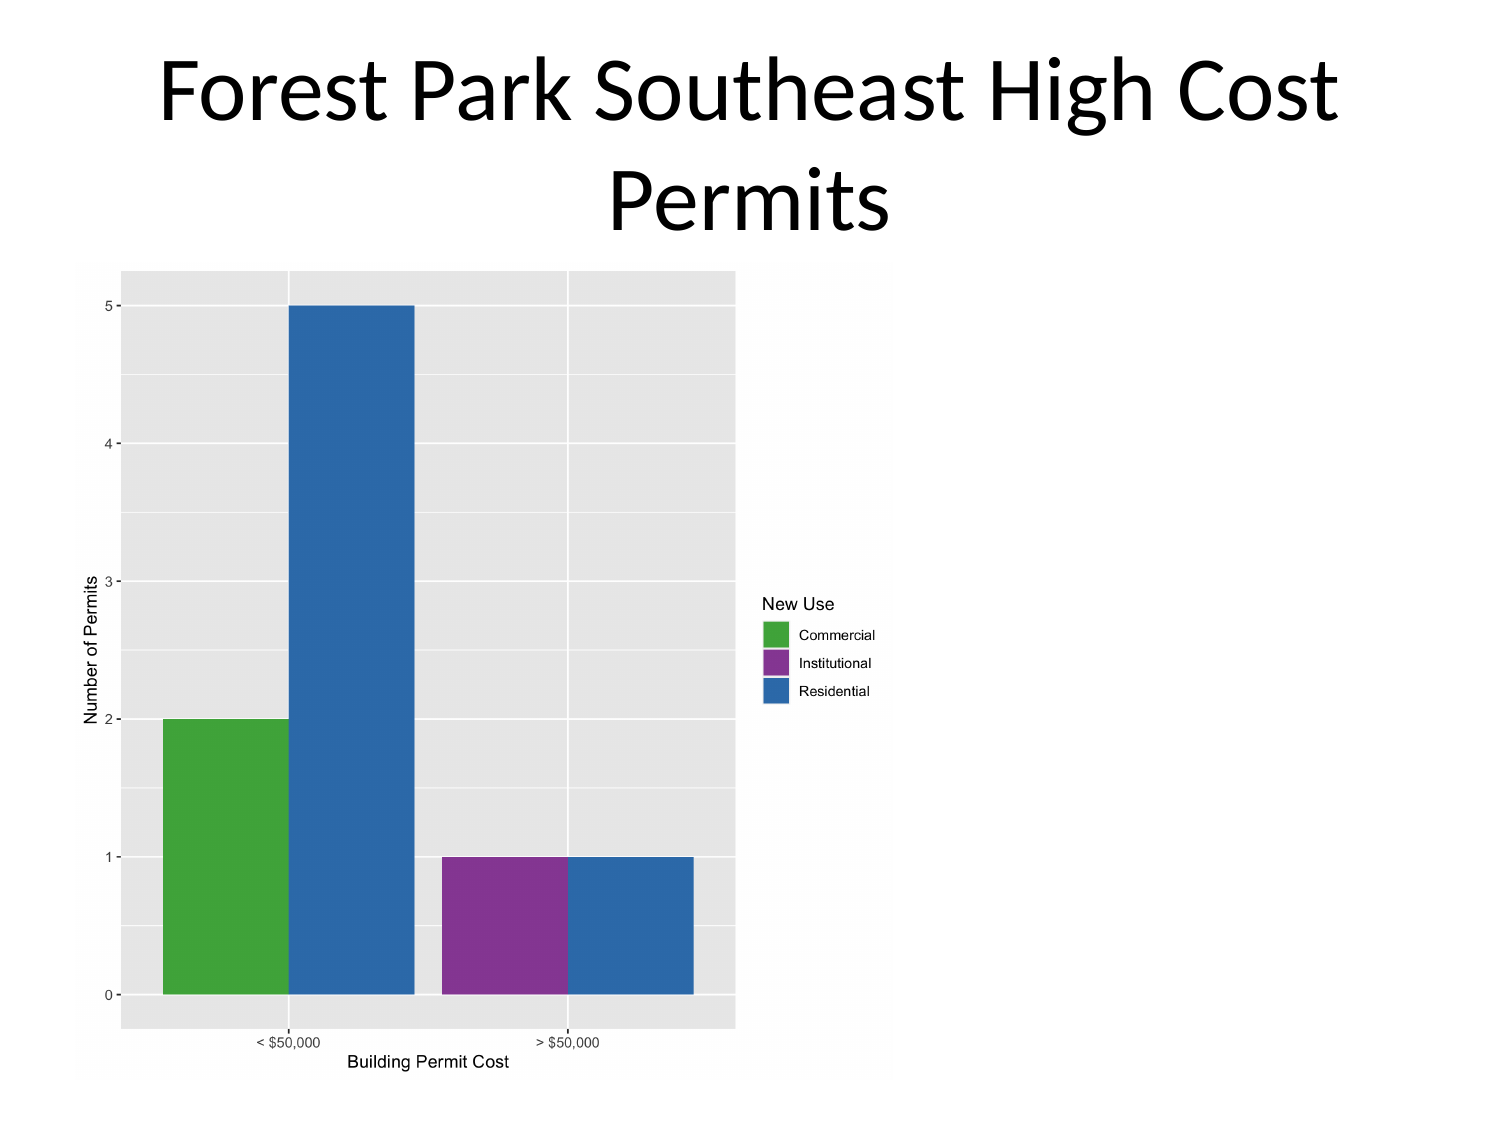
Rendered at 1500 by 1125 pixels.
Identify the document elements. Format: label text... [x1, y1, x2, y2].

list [74, 262, 893, 1081]
title Forest Park Southeast High Cost Permits [75, 45, 1425, 233]
